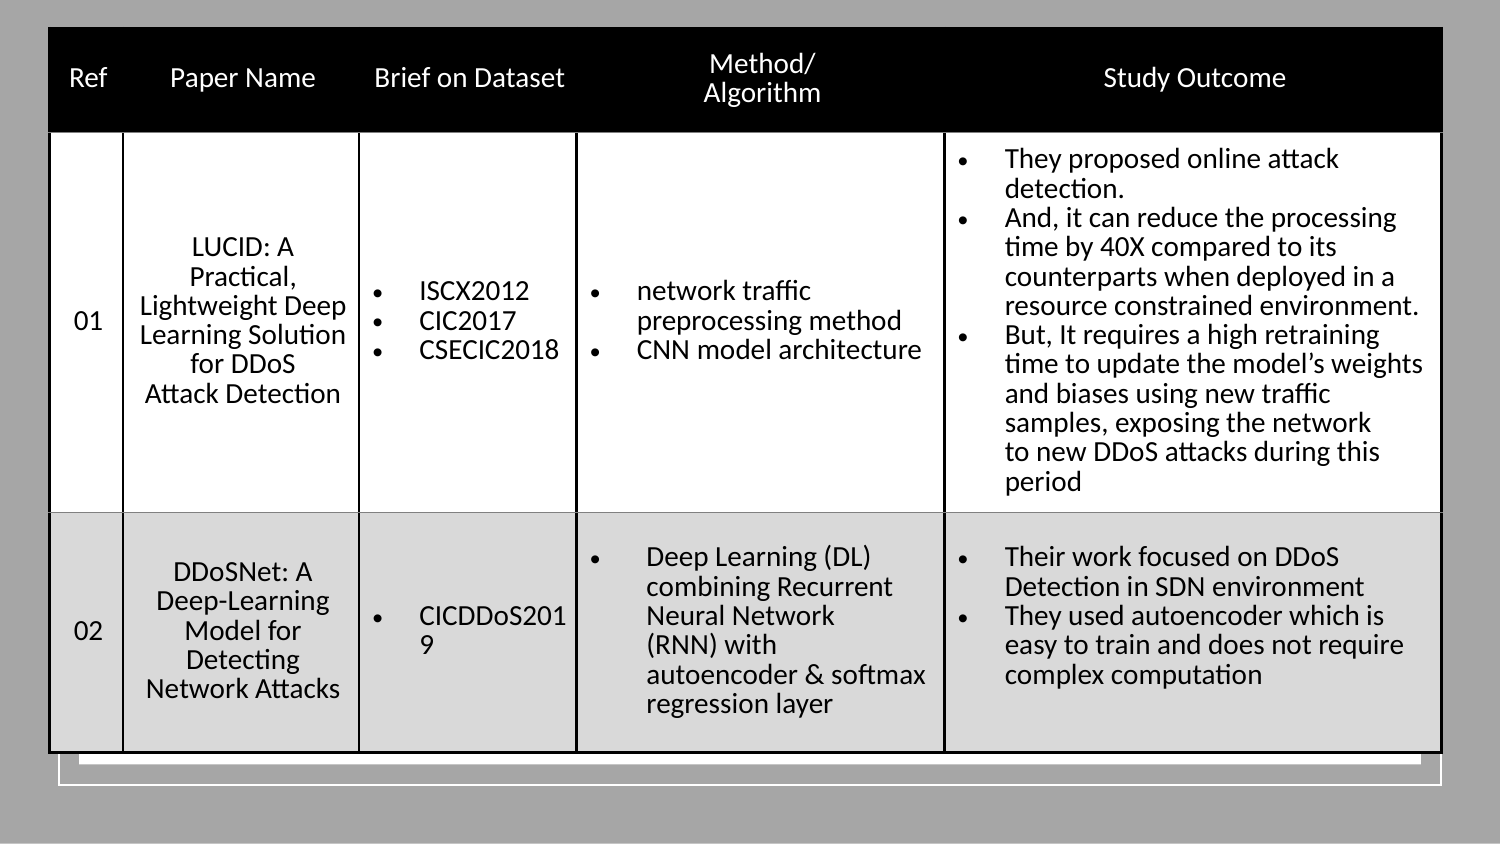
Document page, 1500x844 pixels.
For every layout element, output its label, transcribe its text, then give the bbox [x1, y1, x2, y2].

table_cell 01 [51, 133, 122, 512]
table_cell ISCX2012 CIC2017 CSECIC2018 [360, 133, 575, 512]
text_box [0, 0, 1500, 844]
table_header Method/ Algorithm [578, 30, 943, 132]
table_header Study Outcome [946, 30, 1440, 132]
table_cell network traffic preprocessing method CNN model architecture [578, 133, 943, 512]
table_header Paper Name [124, 30, 358, 132]
table_header Brief on Dataset [360, 30, 575, 132]
text_box [78, 754, 1422, 766]
table_cell 02 [51, 513, 122, 751]
table_cell CICDDoS2019 [360, 513, 575, 751]
table_header Ref [51, 30, 122, 132]
table_cell LUCID: A Practical, Lightweight Deep Learning Solution for DDoS Attack Detection [124, 133, 358, 512]
table_cell Their work focused on DDoS Detection in SDN environment They used autoencoder which is easy to train and does not require complex computation [946, 513, 1440, 751]
table_cell DDoSNet: A Deep-Learning Model for Detecting Network Attacks [124, 513, 358, 751]
table_cell Deep Learning (DL) combining Recurrent Neural Network (RNN) with autoencoder & softmax regression layer [578, 513, 943, 751]
table_cell They proposed online attack detection. And, it can reduce the processing time by 40X compared to its counterparts when deployed in a resource constrained environment. But, It requires a high retraining time to update the model’s weights and biases using new traffic samples, exposing the network to new DDoS attacks during this period [946, 133, 1440, 512]
text_box [58, 754, 1442, 786]
